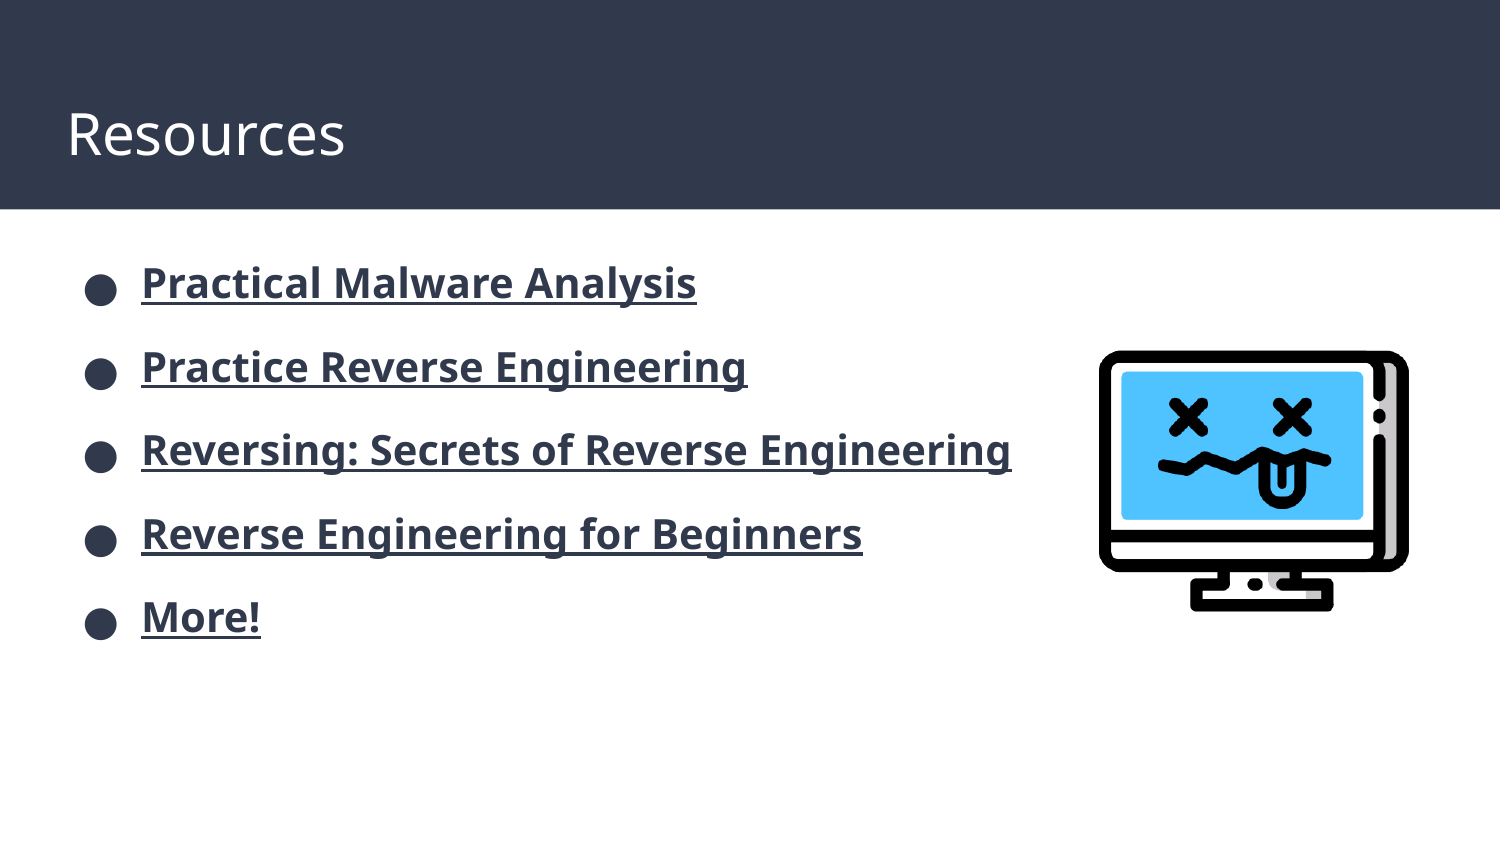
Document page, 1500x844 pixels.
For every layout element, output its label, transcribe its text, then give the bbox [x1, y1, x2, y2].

text_box Practical Malware Analysis Practice Reverse Engineering Reversing: Secrets of Reverse Engineering Reverse Engineering for Beginners More! [51, 236, 1449, 804]
title Resources [51, 82, 1449, 185]
picture [1057, 264, 1450, 657]
